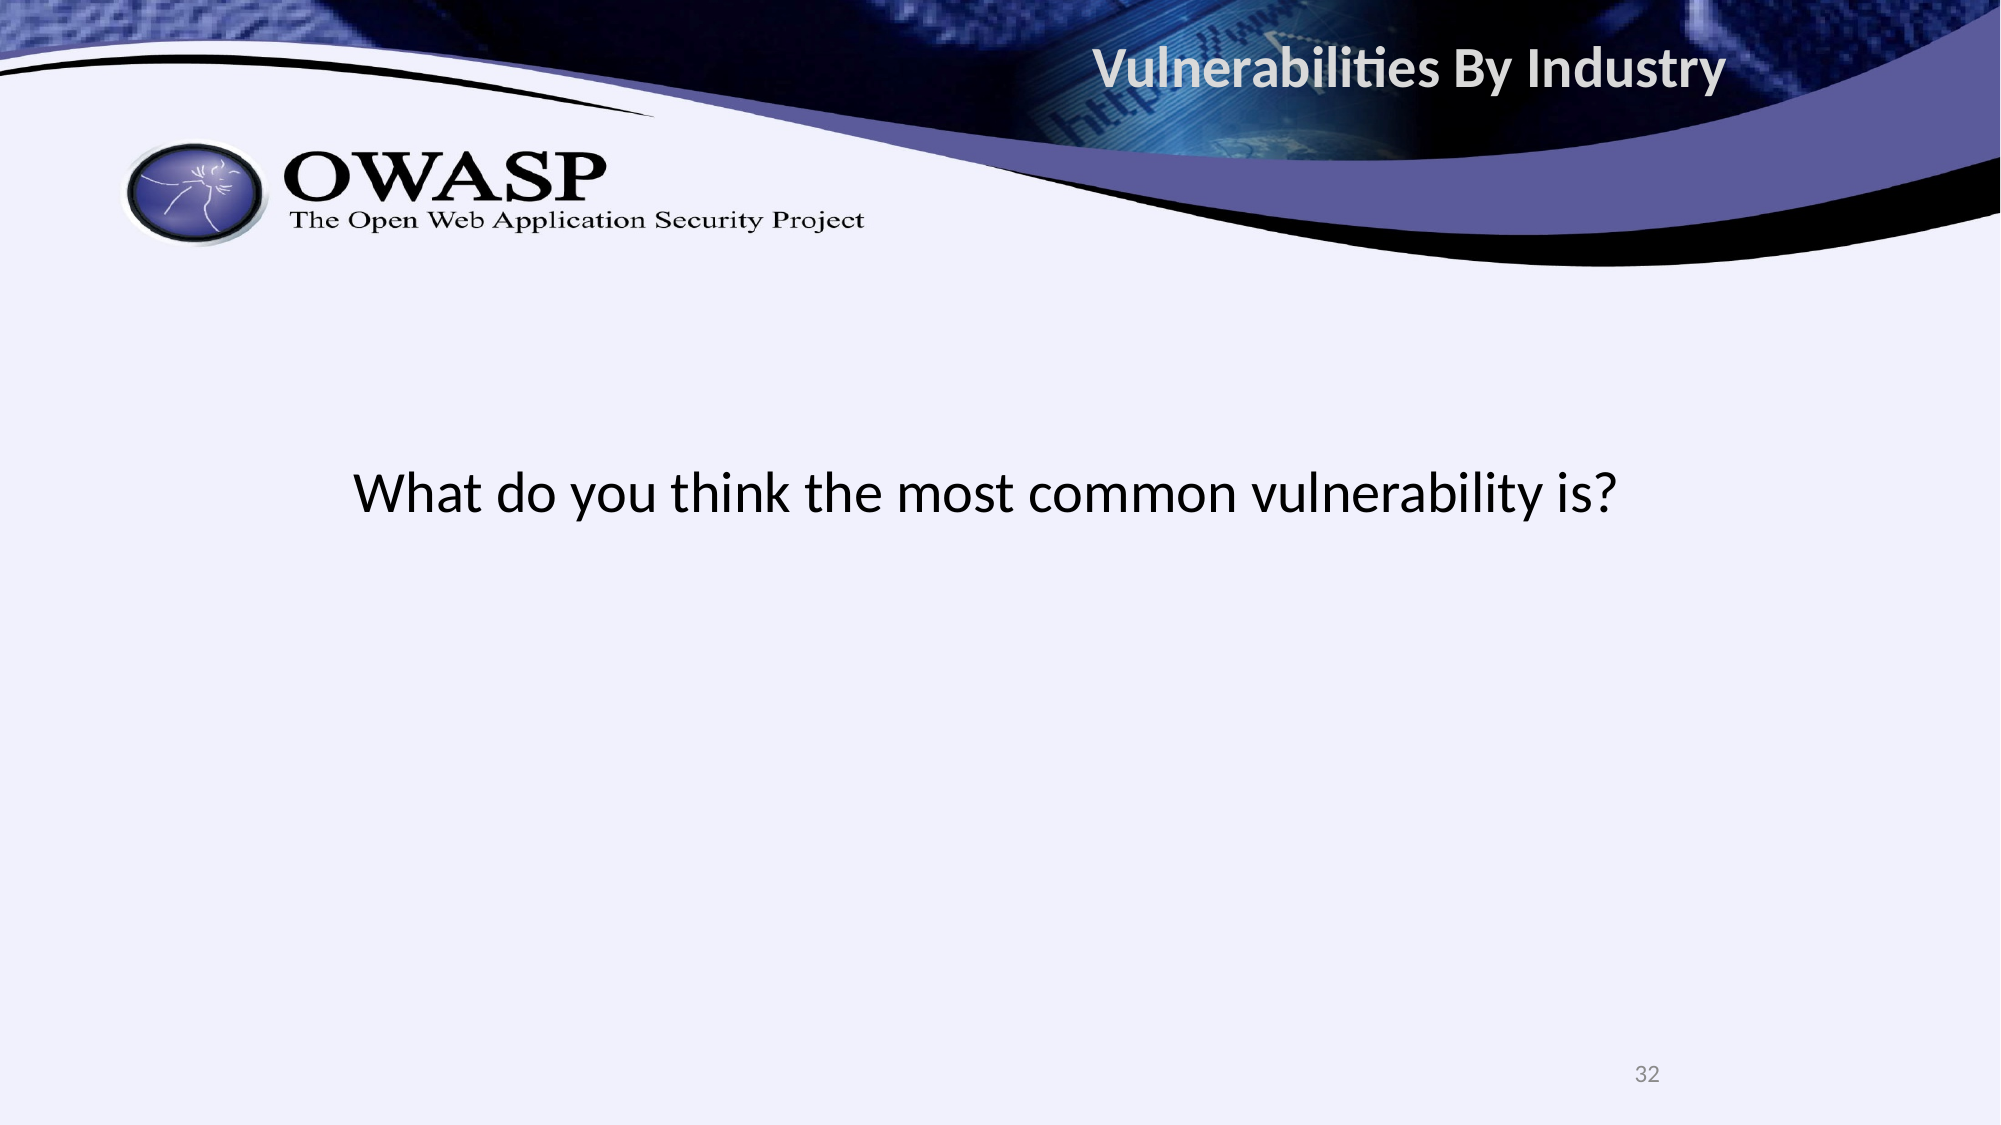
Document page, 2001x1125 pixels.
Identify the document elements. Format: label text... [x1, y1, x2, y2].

picture [0, 0, 2001, 1125]
title Vulnerabilities By Industry [937, 5, 1883, 123]
slide_number 32 [1325, 1042, 1675, 1103]
text_box What do you think the most common vulnerability is? [339, 446, 1661, 532]
